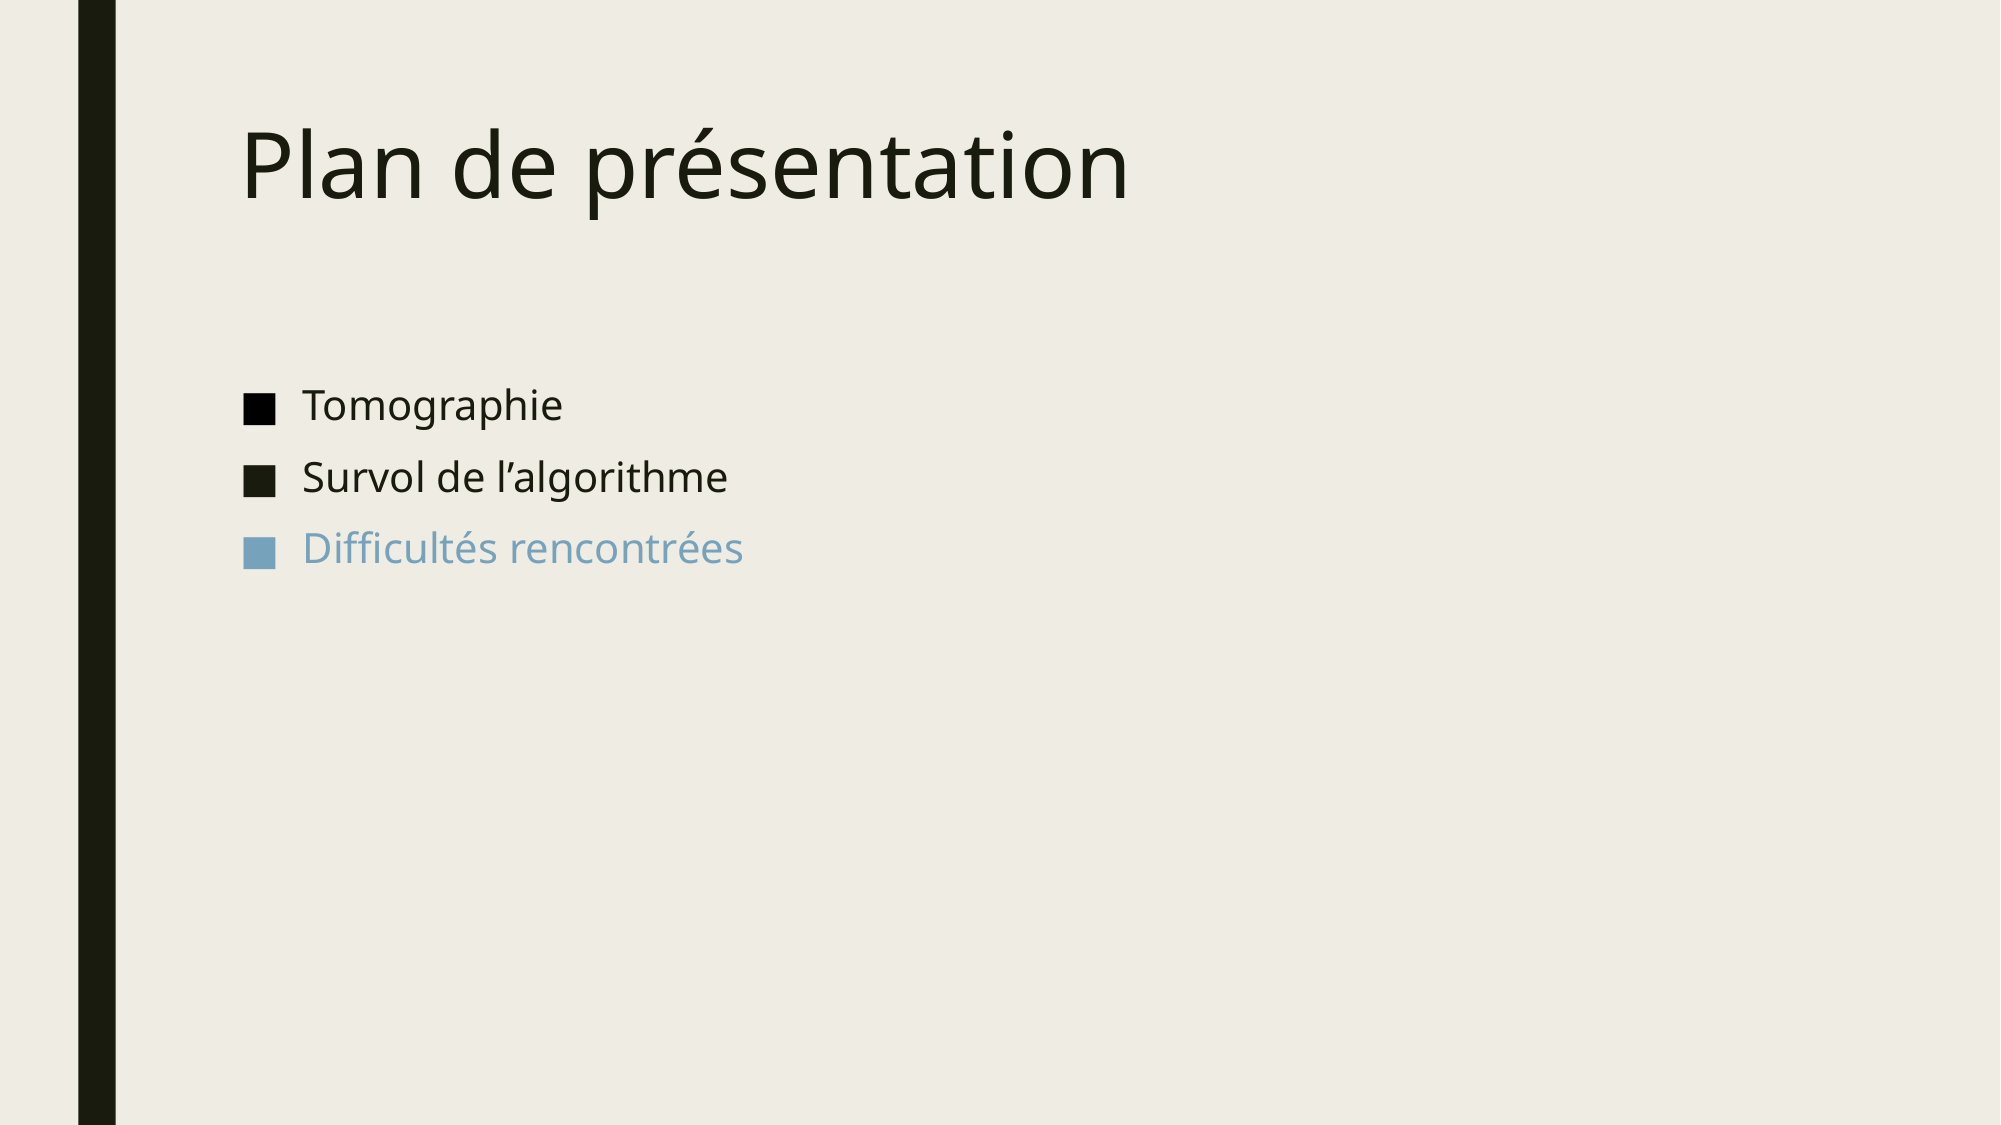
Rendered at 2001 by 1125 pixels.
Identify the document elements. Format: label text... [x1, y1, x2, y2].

list Tomographie Survol de l’algorithme Difficultés rencontrées [225, 375, 1800, 963]
title Plan de présentation [225, 112, 1800, 243]
